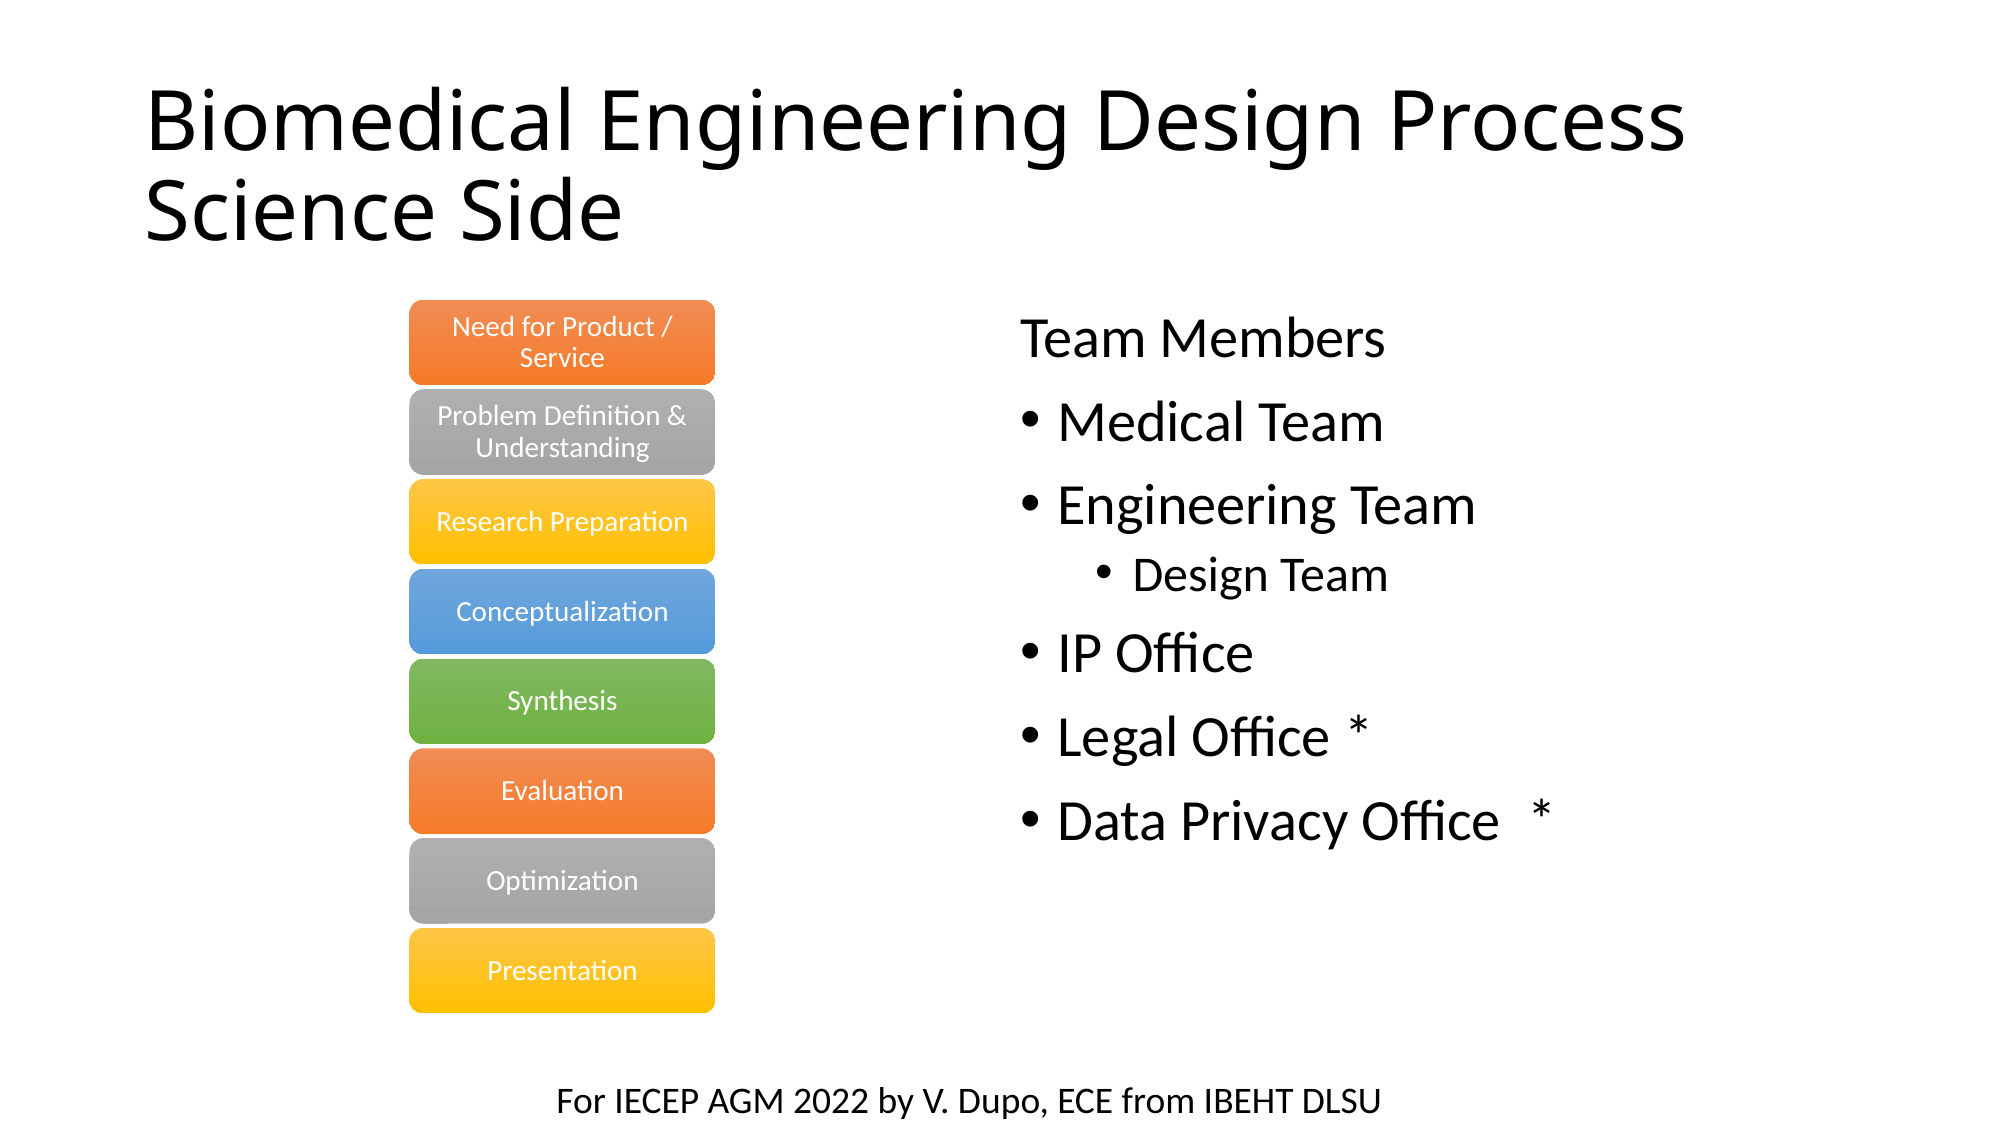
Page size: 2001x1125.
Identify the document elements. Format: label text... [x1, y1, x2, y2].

list Team Members Medical Team Engineering Team Design Team IP Office Legal Office * Data Privacy Office * [1011, 298, 1863, 1014]
text_box For IECEP AGM 2022 by V. Dupo, ECE from IBEHT DLSU [548, 1068, 1535, 1125]
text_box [409, 299, 716, 1014]
title Biomedical Engineering Design Process Science Side [136, 59, 1863, 278]
